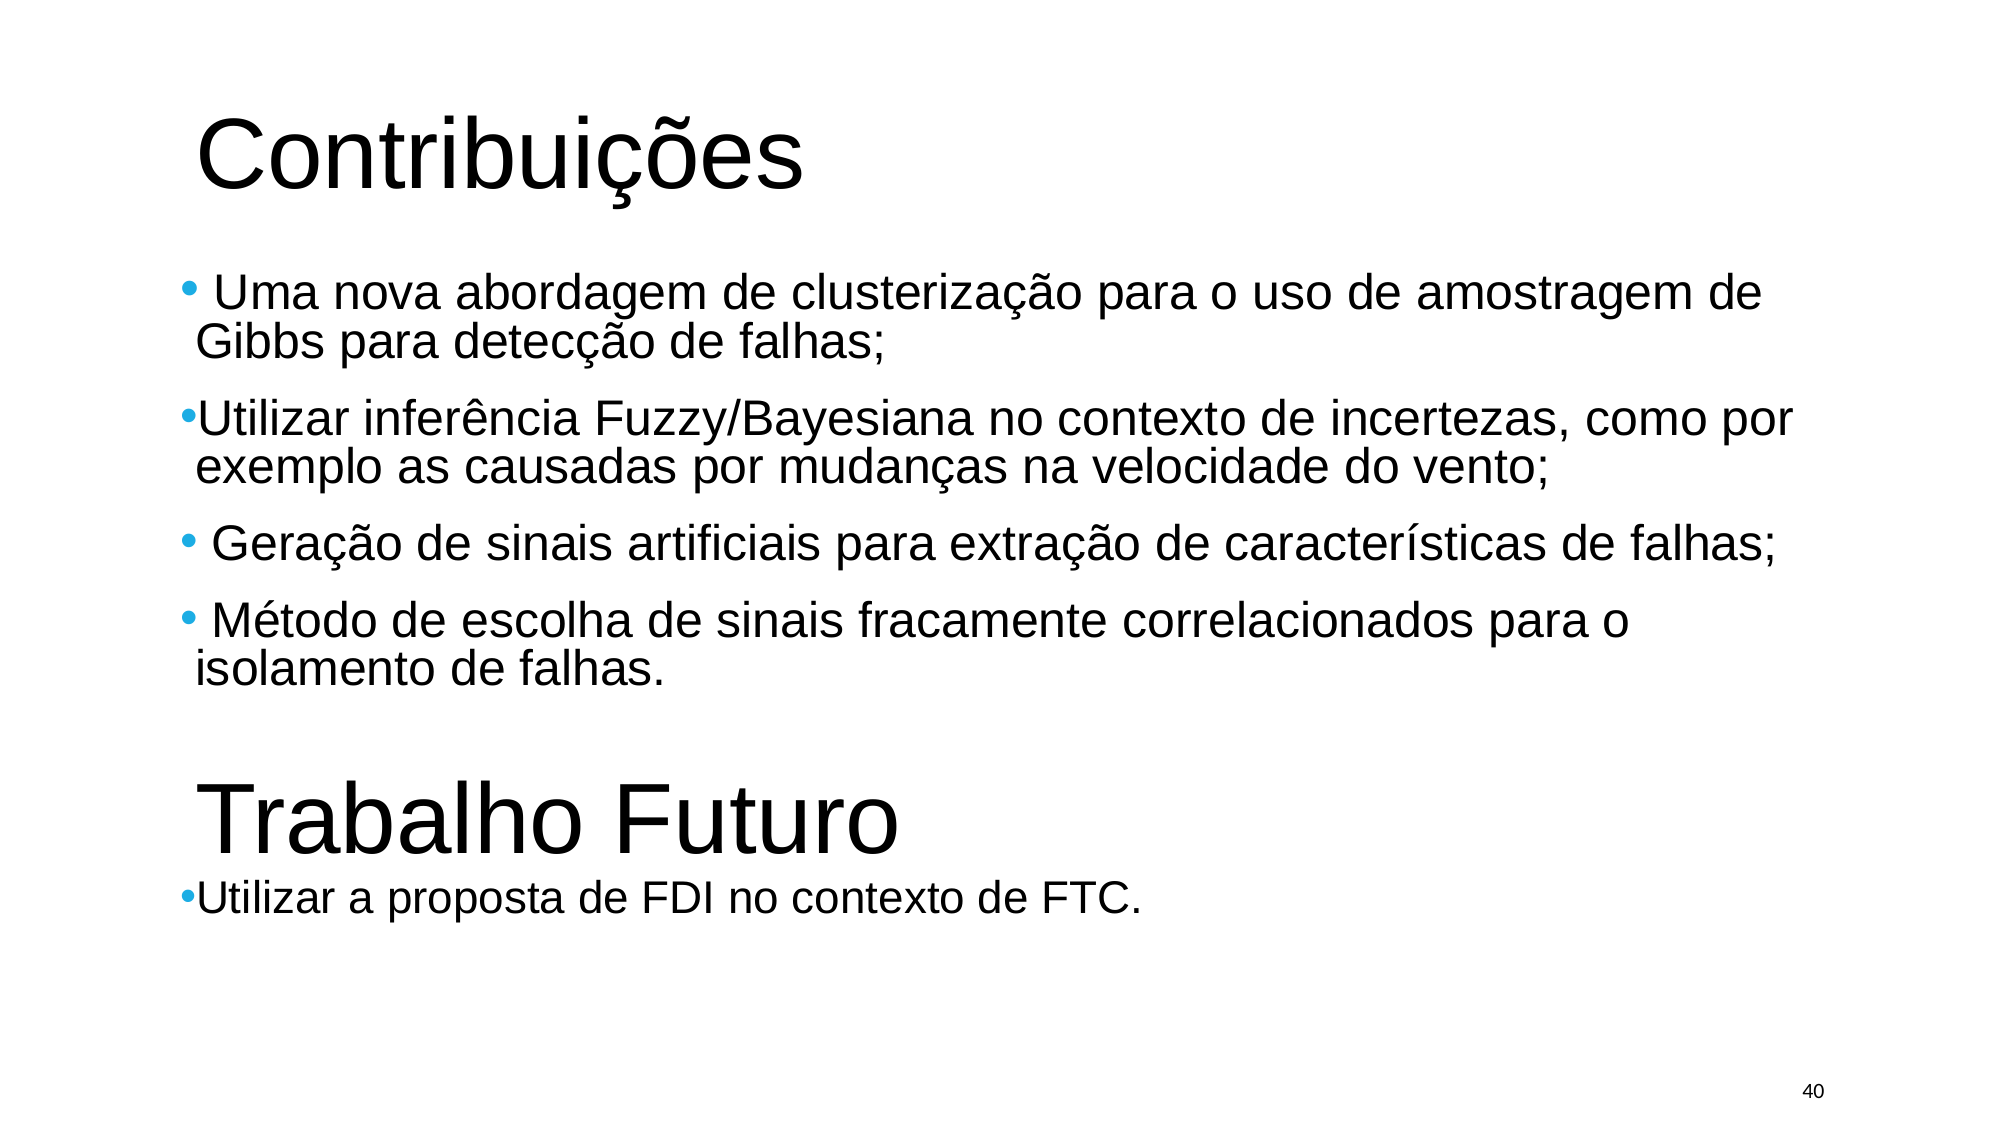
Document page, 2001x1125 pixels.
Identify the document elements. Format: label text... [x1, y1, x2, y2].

list Uma nova abordagem de clusterização para o uso de amostragem de Gibbs para detecção de falhas; Utilizar inferência Fuzzy/Bayesiana no contexto de incertezas, como por exemplo as causadas por mudanças na velocidade do vento; Geração de sinais artificiais para extração de características de falhas; Método de escolha de sinais fracamente correlacionados para o isolamento de falhas. Utilizar a proposta de FDI no contexto de FTC. [180, 260, 1830, 740]
slide_number 40 [1624, 1059, 1840, 1120]
text_box Trabalho Futuro [179, 740, 1830, 882]
title Contribuições [180, 0, 1830, 216]
list Uma nova abordagem de clusterização para o uso de amostragem de Gibbs para detecção de falhas; Utilizar inferência Fuzzy/Bayesiana no contexto de incertezas, como por exemplo as causadas por mudanças na velocidade do vento; Geração de sinais artificiais para extração de características de falhas; Método de escolha de sinais fracamente correlacionados para o isolamento de falhas. Utilizar a proposta de FDI no contexto de FTC. [180, 882, 1830, 987]
